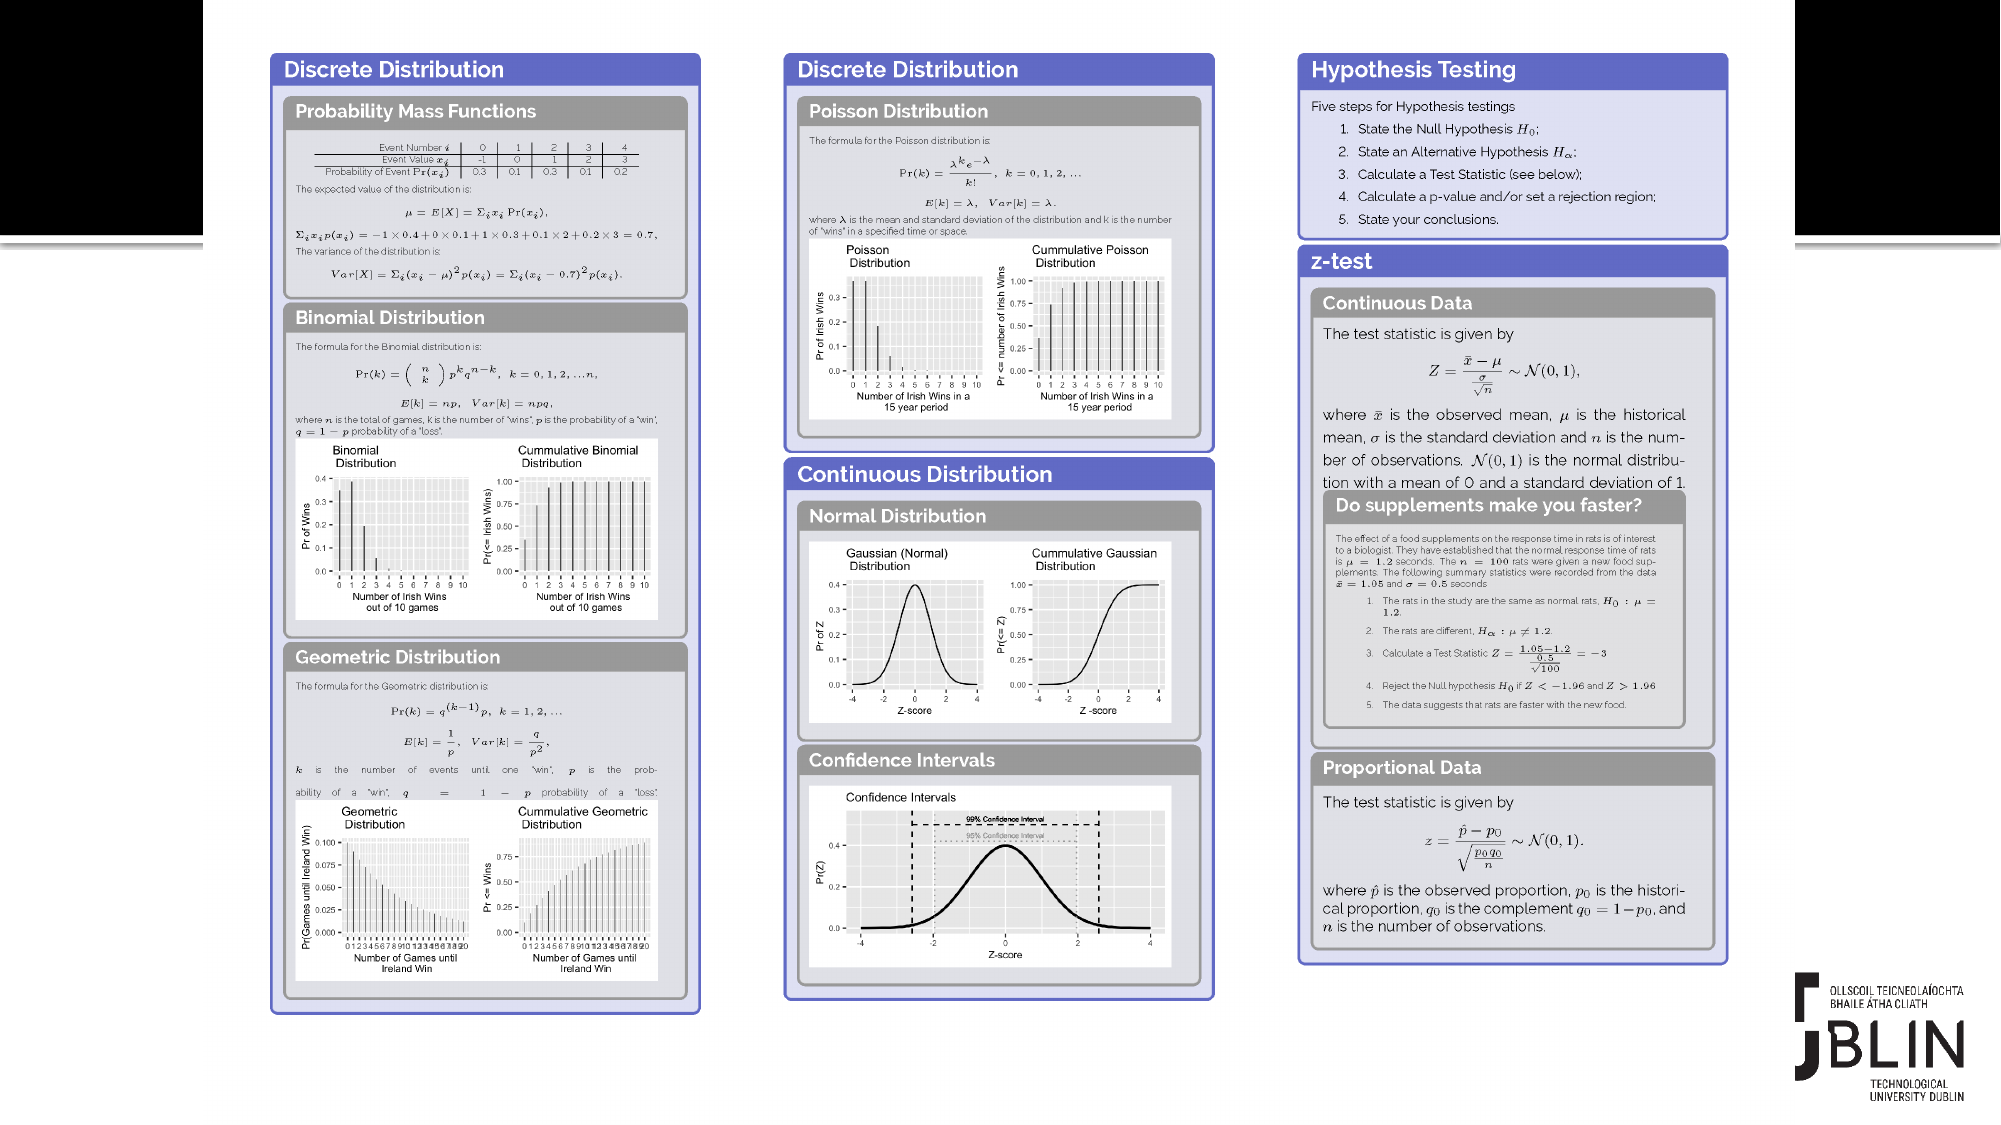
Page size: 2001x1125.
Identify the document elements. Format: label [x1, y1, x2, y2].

picture [1795, 940, 2000, 1125]
list [203, 0, 1795, 1125]
